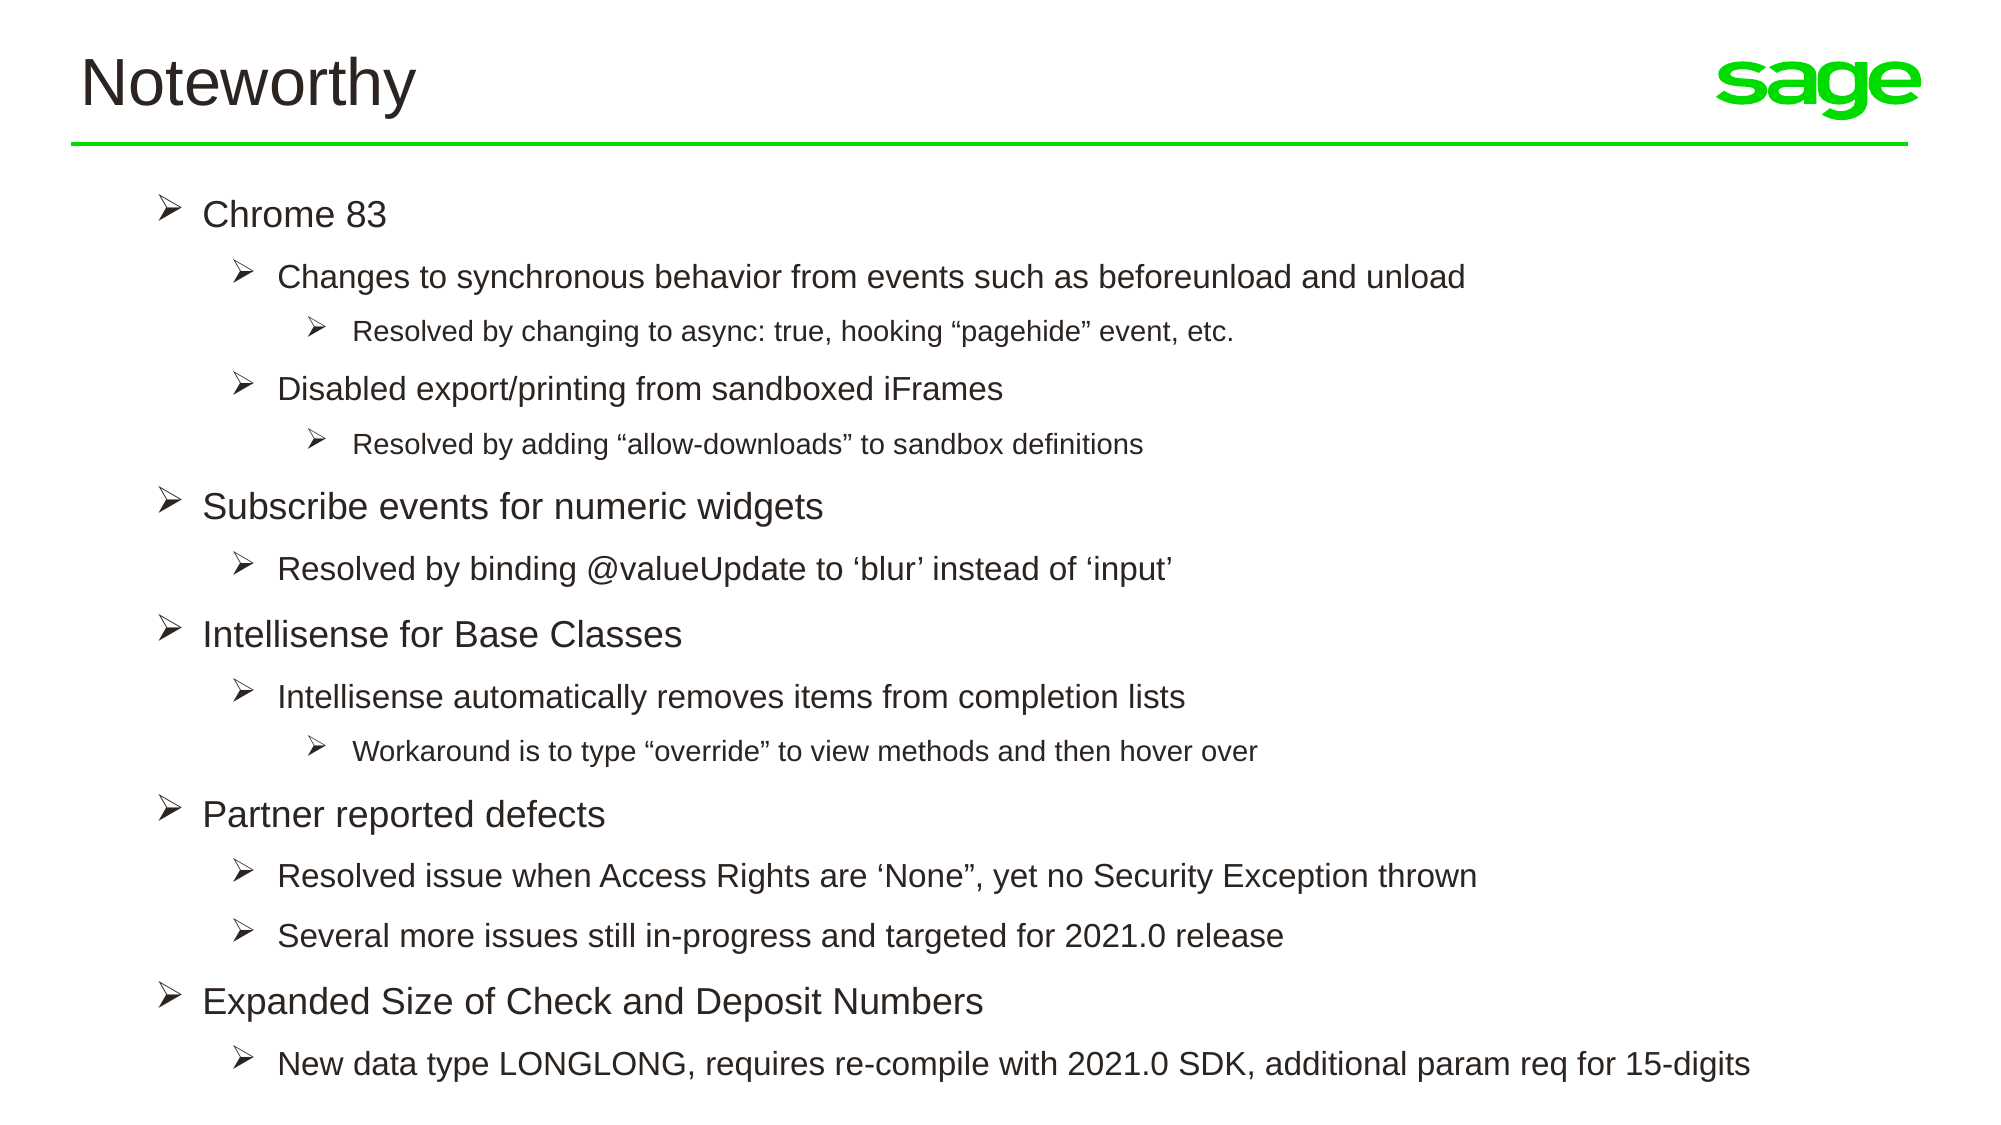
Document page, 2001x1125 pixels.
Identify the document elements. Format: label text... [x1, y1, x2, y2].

text_box Noteworthy [65, 31, 1309, 126]
text_box Chrome 83 Changes to synchronous behavior from events such as beforeunload and unload Resolved by changing to async: true, hooking “pagehide” event, etc. Disabled export/printing from sandboxed iFrames Resolved by adding “allow-downloads” to sandbox definitions Subscribe events for numeric widgets Resolved by binding @valueUpdate to ‘blur’ instead of ‘input’ Intellisense for Base Classes Intellisense automatically removes items from completion lists Workaround is to type “override” to view methods and then hover over Partner reported defects Resolved issue when Access Rights are ‘None”, yet no Security Exception thrown Several more issues still in-progress and targeted for 2021.0 release Expanded Size of Check and Deposit Numbers New data type LONGLONG, requires re-compile with 2021.0 SDK, additional param req for 15-digits [65, 160, 1773, 1125]
